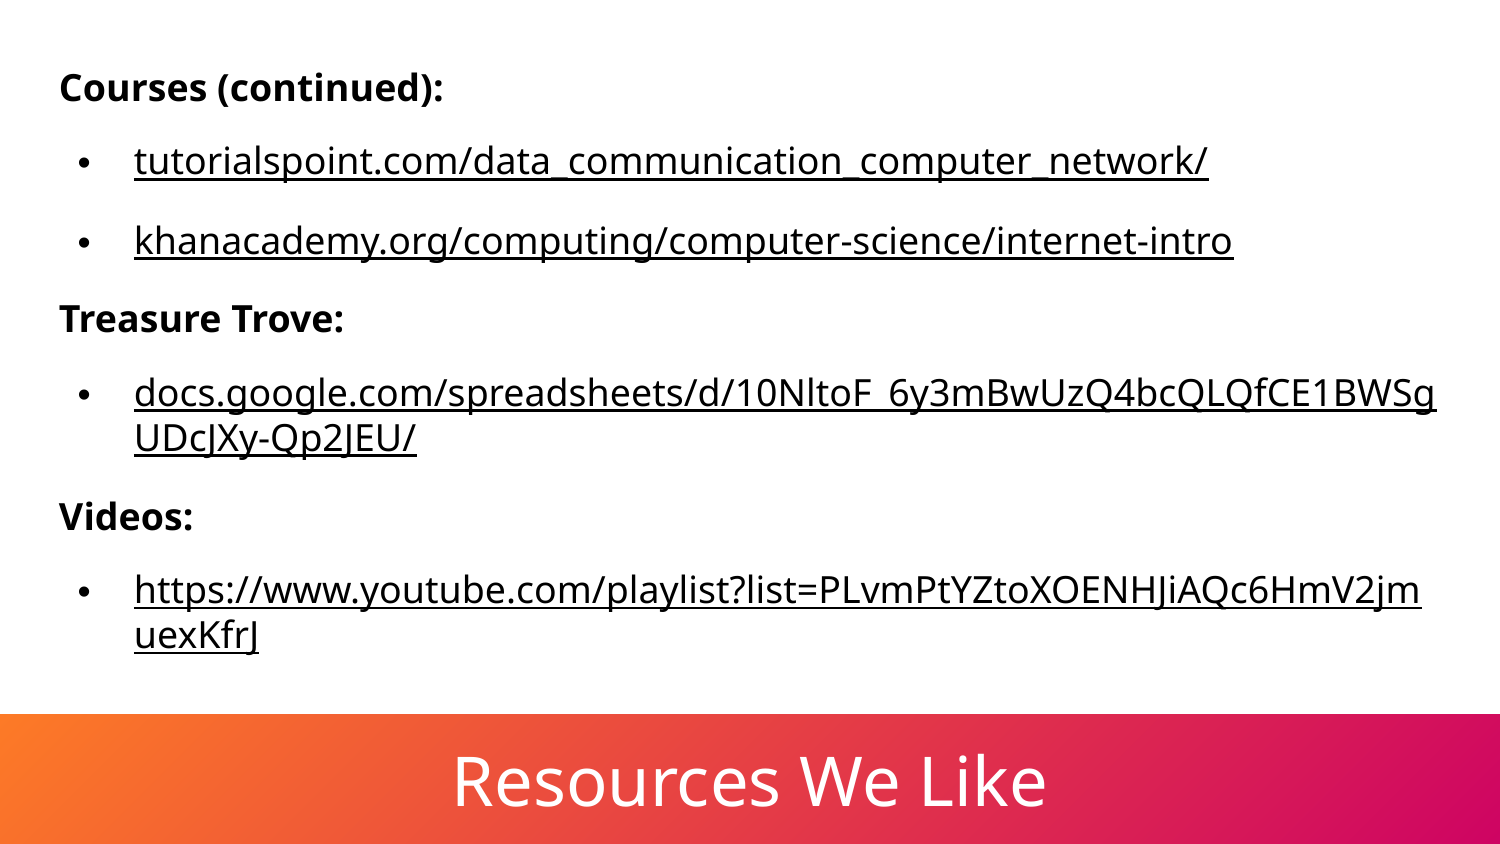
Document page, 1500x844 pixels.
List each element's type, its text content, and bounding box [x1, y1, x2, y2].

list Courses (continued): tutorialspoint.com/data_communication_computer_network/ khanacademy.org/computing/computer-science/internet-intro Treasure Trove: docs.google.com/spreadsheets/d/10NltoF_6y3mBwUzQ4bcQLQfCE1BWSgUDcJXy-Qp2JEU/ Videos: https://www.youtube.com/playlist?list=PLvmPtYZtoXOENHJiAQc6HmV2jmuexKfrJ [43, 42, 1456, 674]
title Resources We Like [0, 714, 1500, 844]
